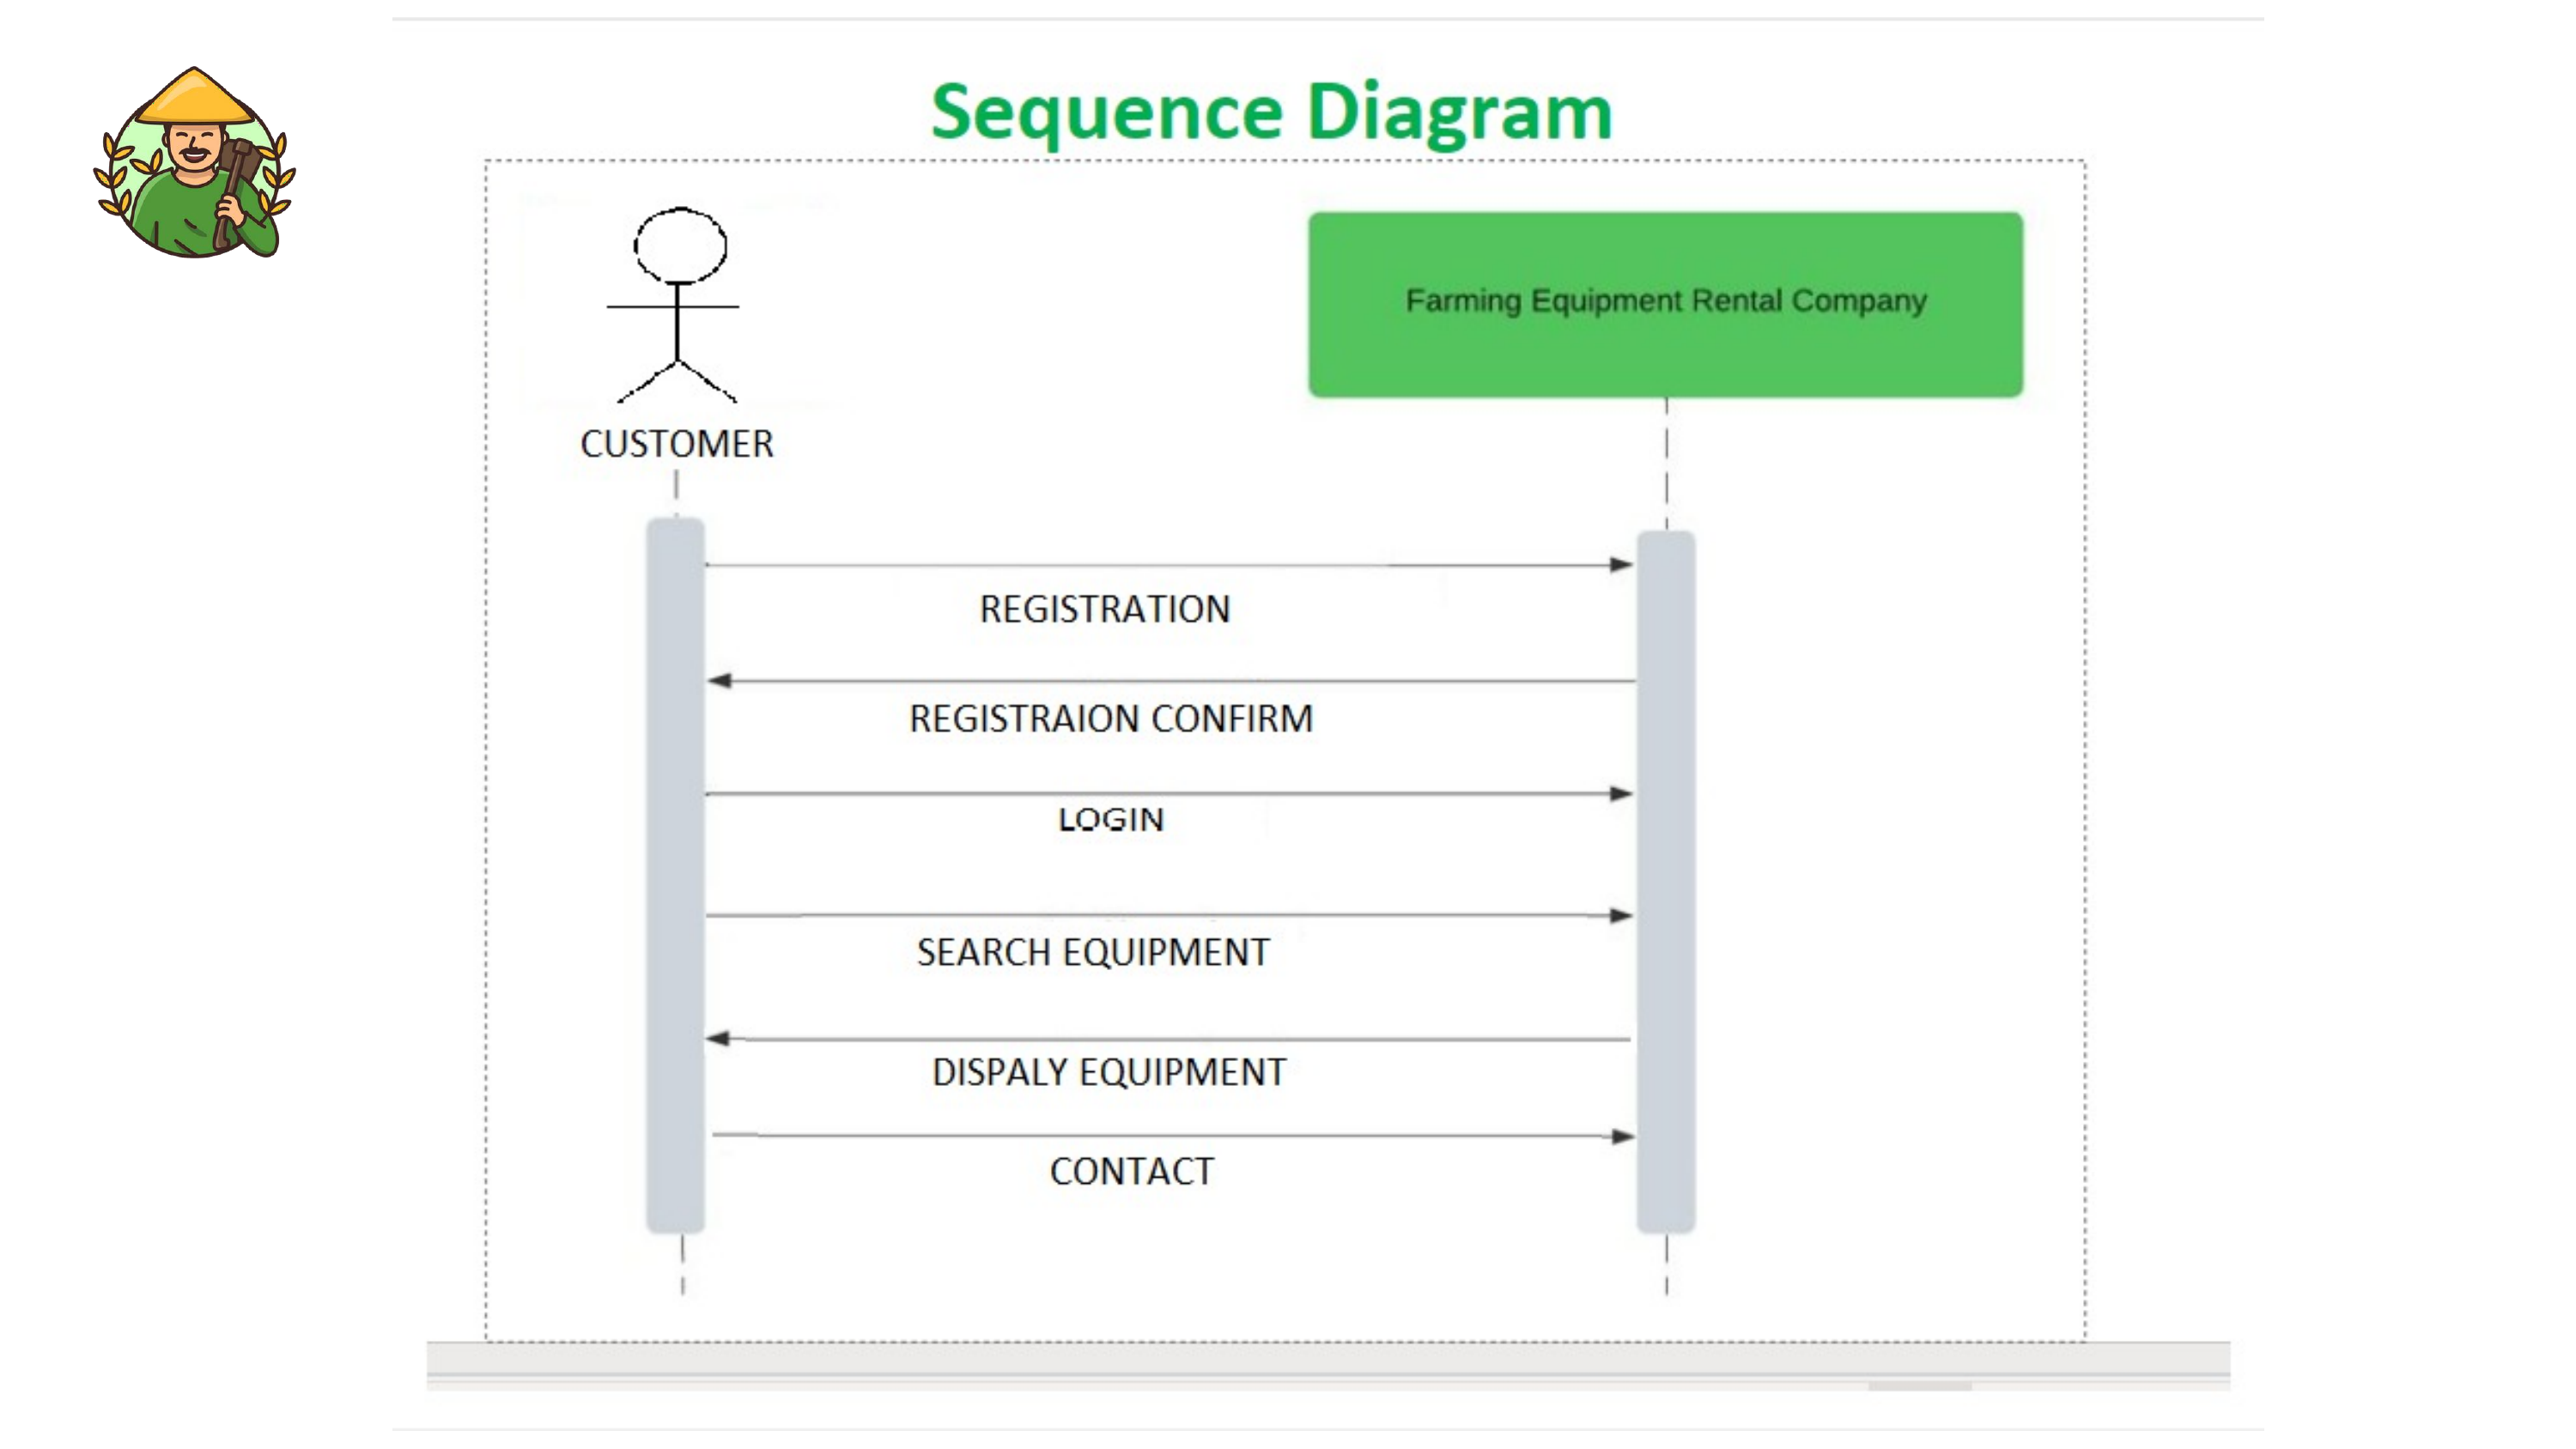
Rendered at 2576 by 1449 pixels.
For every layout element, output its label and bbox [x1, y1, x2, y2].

picture [93, 66, 296, 259]
picture [392, 17, 2264, 1432]
